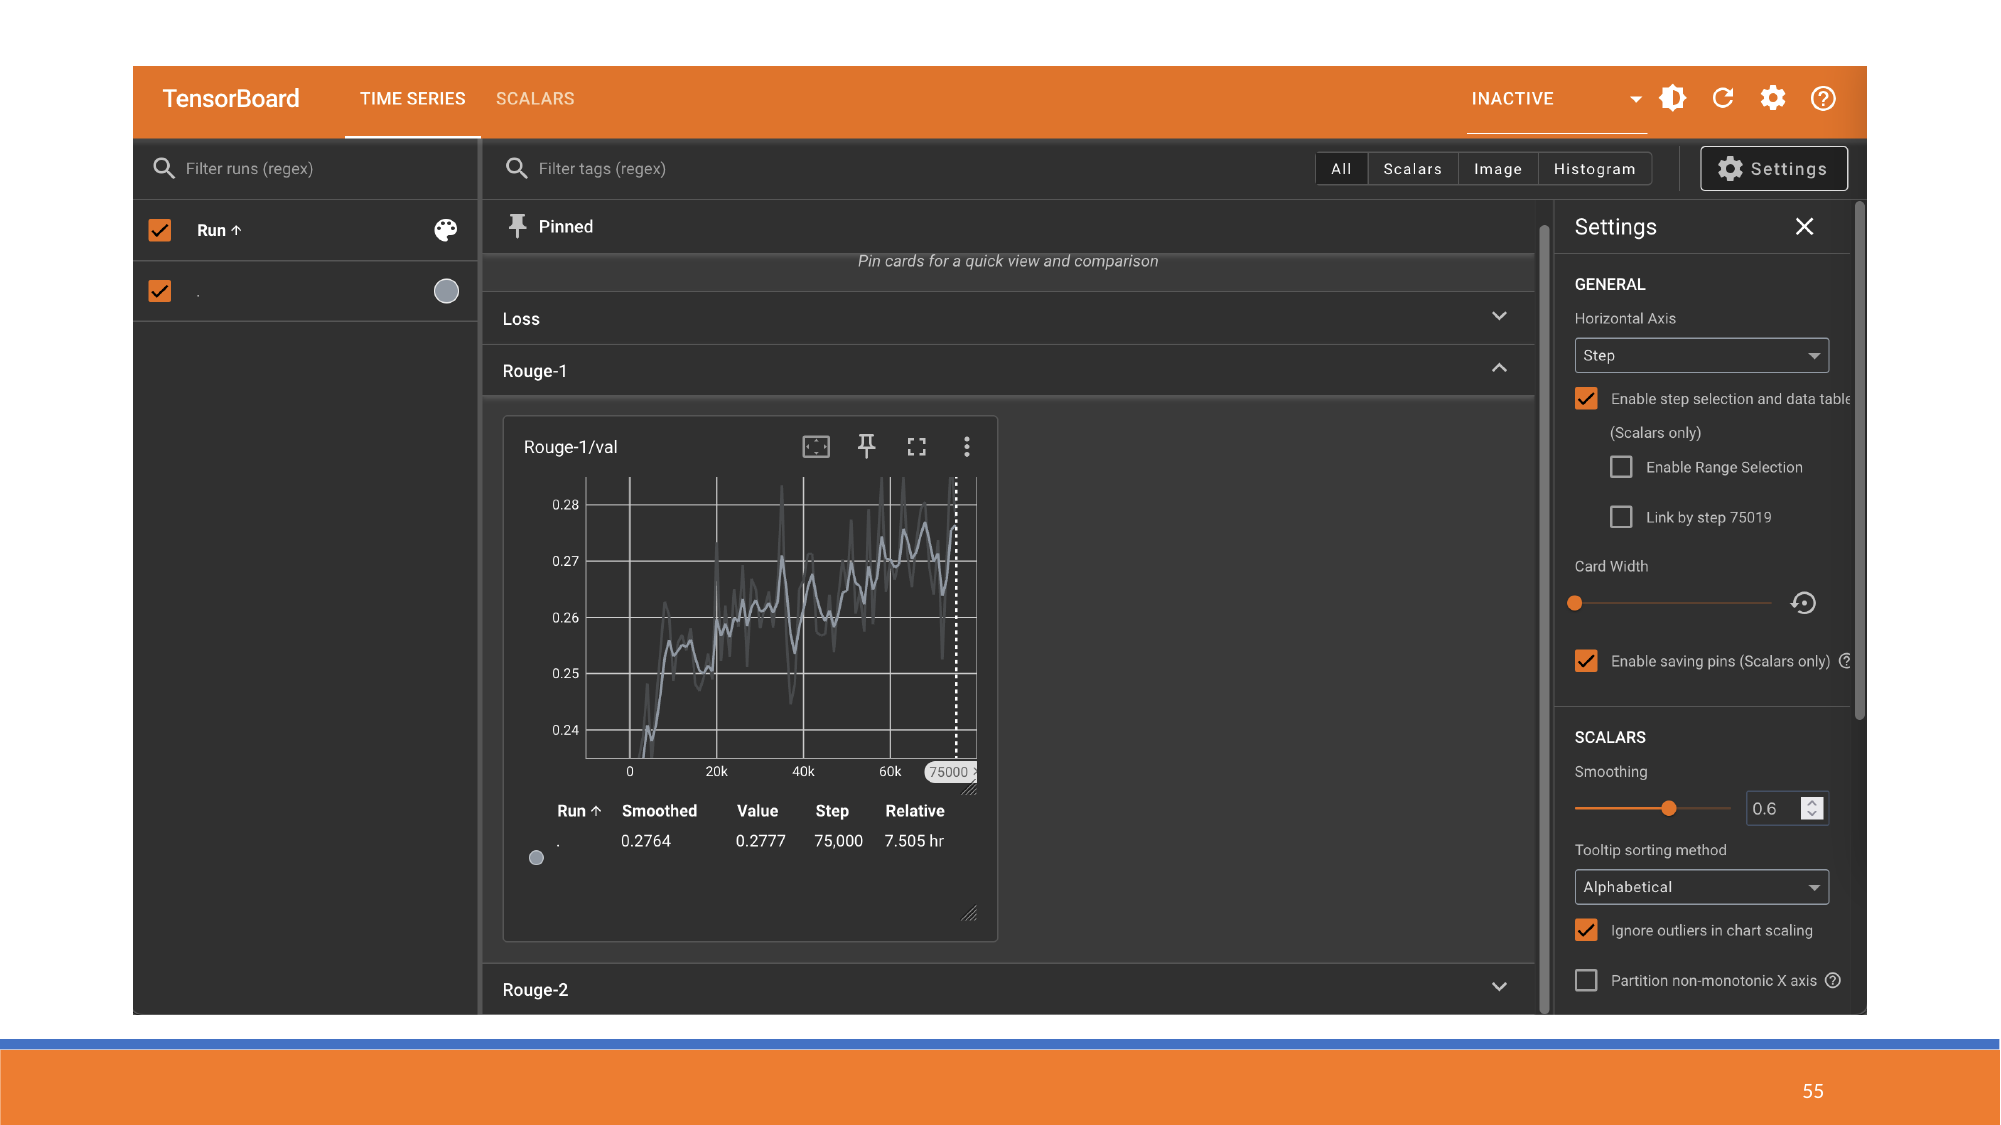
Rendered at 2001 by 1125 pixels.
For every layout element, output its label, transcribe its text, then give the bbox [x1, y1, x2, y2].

slide_number 55 [1624, 1059, 1840, 1120]
picture [133, 65, 1867, 1016]
